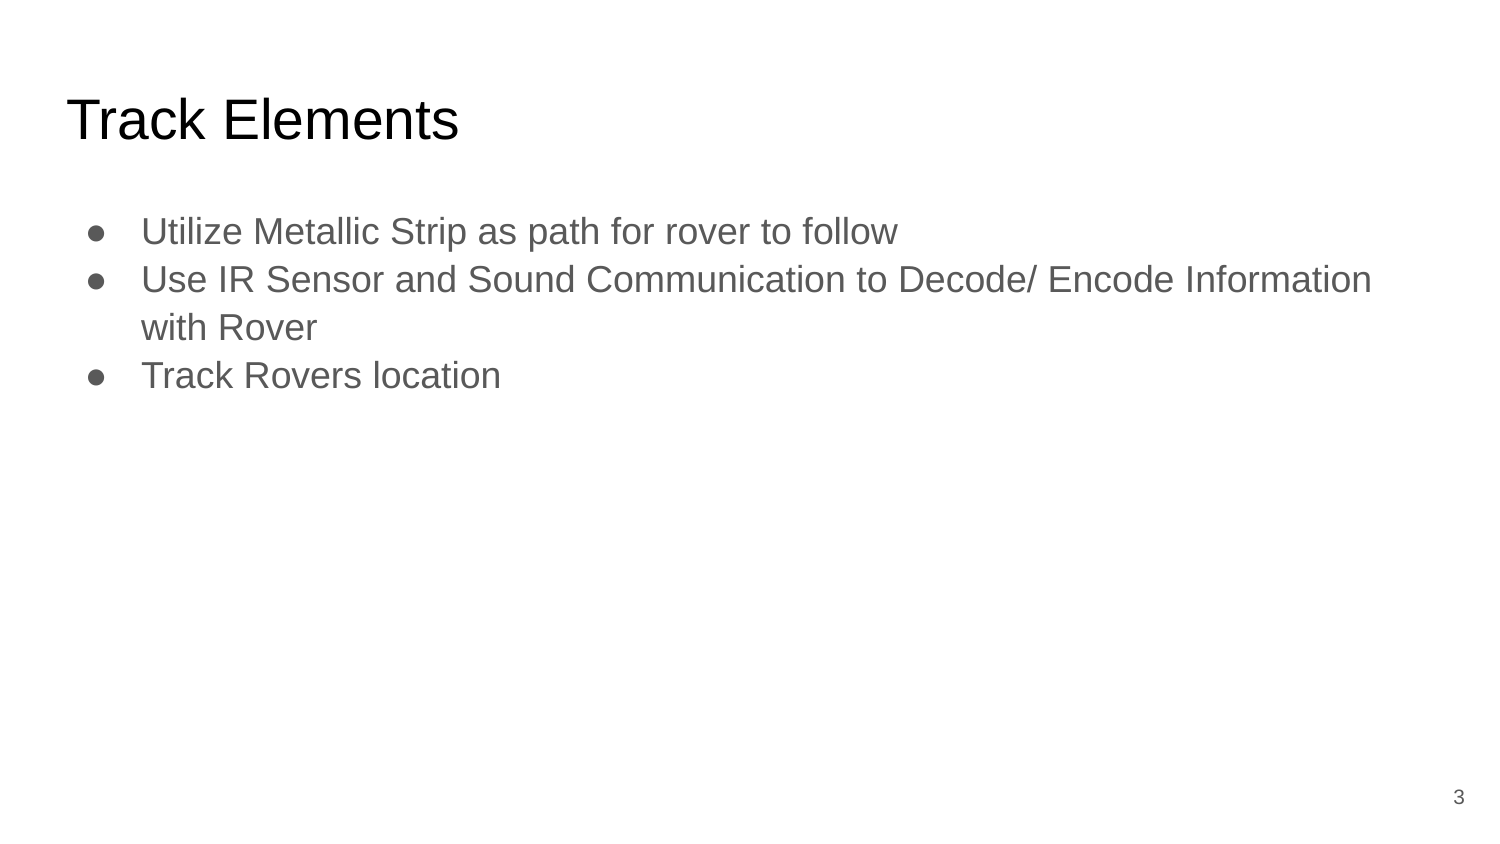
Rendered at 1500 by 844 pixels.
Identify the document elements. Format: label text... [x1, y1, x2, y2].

slide_number ‹#› [1389, 764, 1480, 830]
title Track Elements [51, 72, 1449, 167]
list Utilize Metallic Strip as path for rover to follow Use IR Sensor and Sound Communication to Decode/ Encode Information with Rover Track Rovers location [51, 189, 1449, 750]
